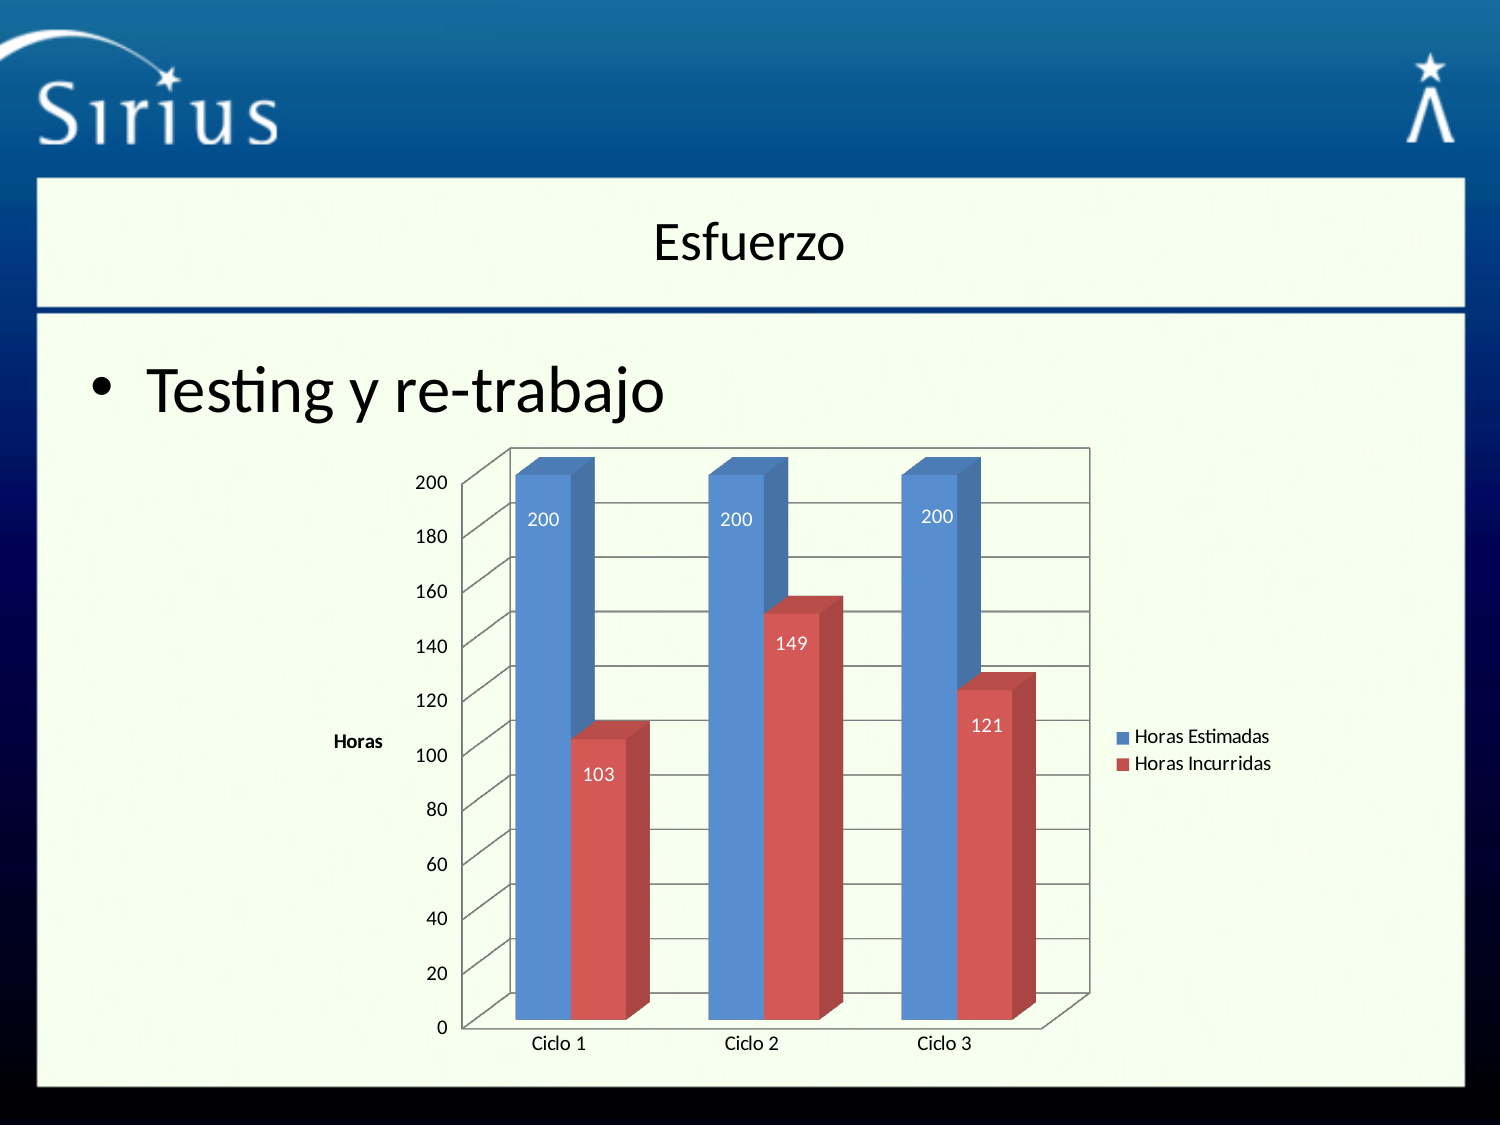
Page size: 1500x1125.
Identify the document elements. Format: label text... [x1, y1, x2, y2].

chart [312, 432, 1291, 1071]
list Testing y re-trabajo [75, 338, 1425, 1059]
title Esfuerzo [75, 196, 1425, 279]
picture [0, 0, 1500, 1125]
